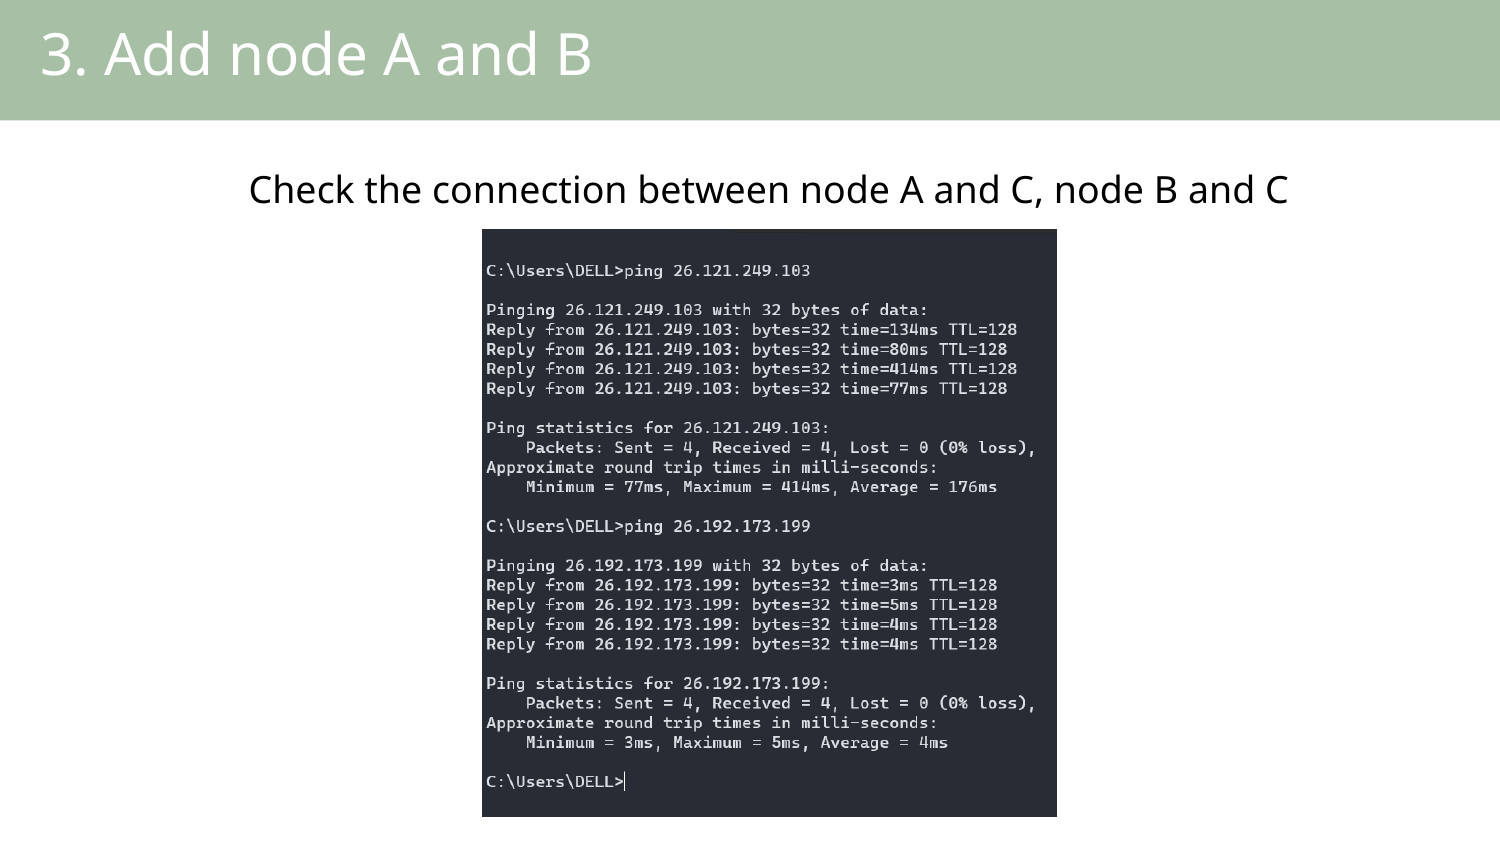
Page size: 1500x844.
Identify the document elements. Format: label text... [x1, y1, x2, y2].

text_box [0, 0, 1500, 122]
text_box Check the connection between node A and C, node B and C [40, 137, 1498, 226]
picture [481, 228, 1057, 817]
title 3. Add node A and B [0, 1, 715, 173]
